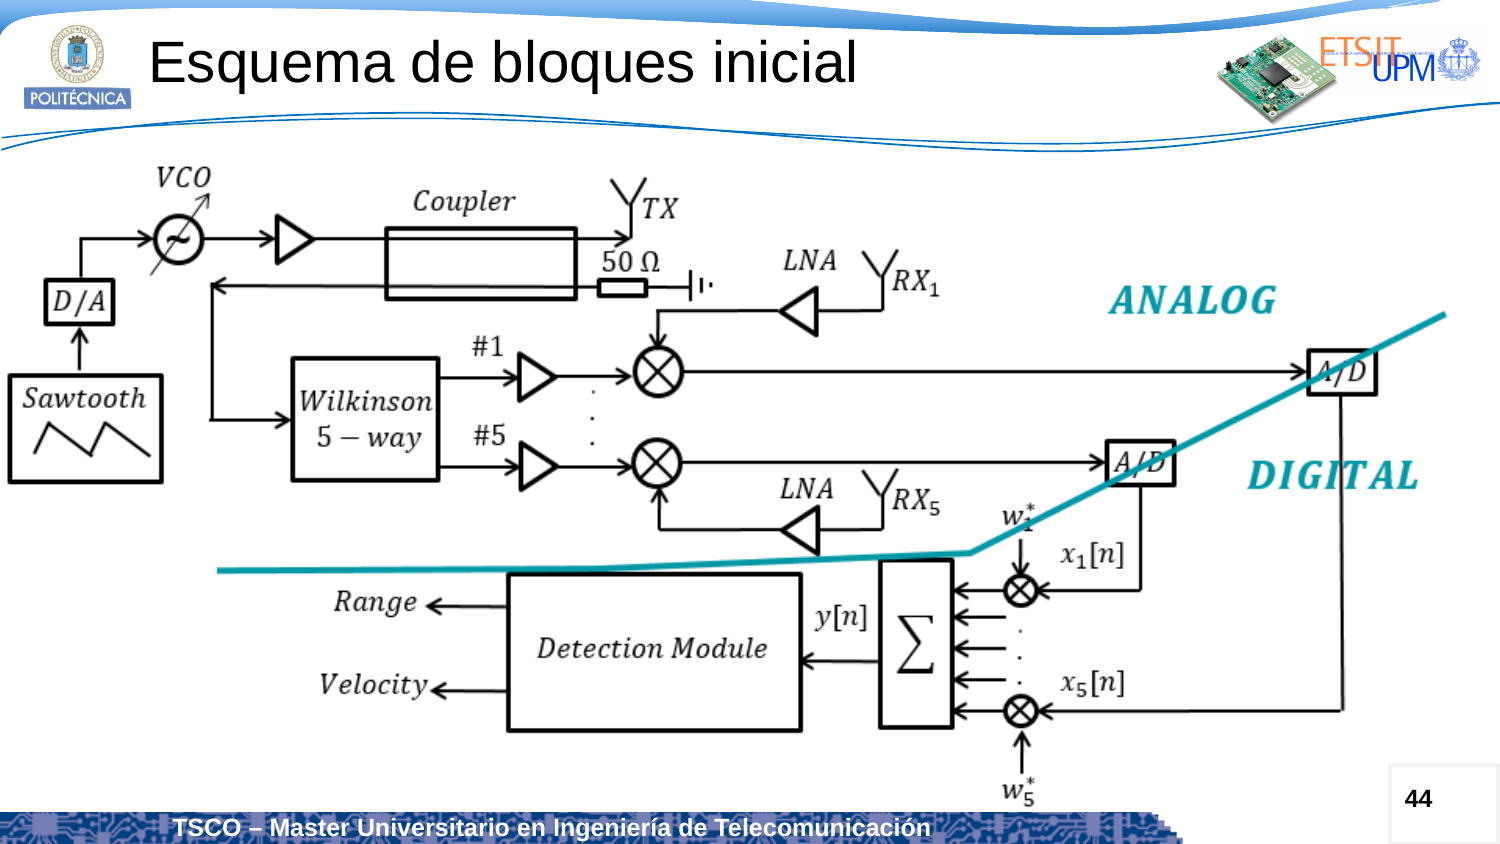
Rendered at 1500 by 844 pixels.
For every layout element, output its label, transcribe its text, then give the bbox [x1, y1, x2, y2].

picture [0, 161, 1455, 844]
picture [1216, 104, 1341, 129]
text_box [1388, 763, 1500, 844]
picture [1423, 21, 1489, 95]
picture [18, 19, 136, 115]
text_box Esquema de bloques inicial [133, 9, 1423, 104]
